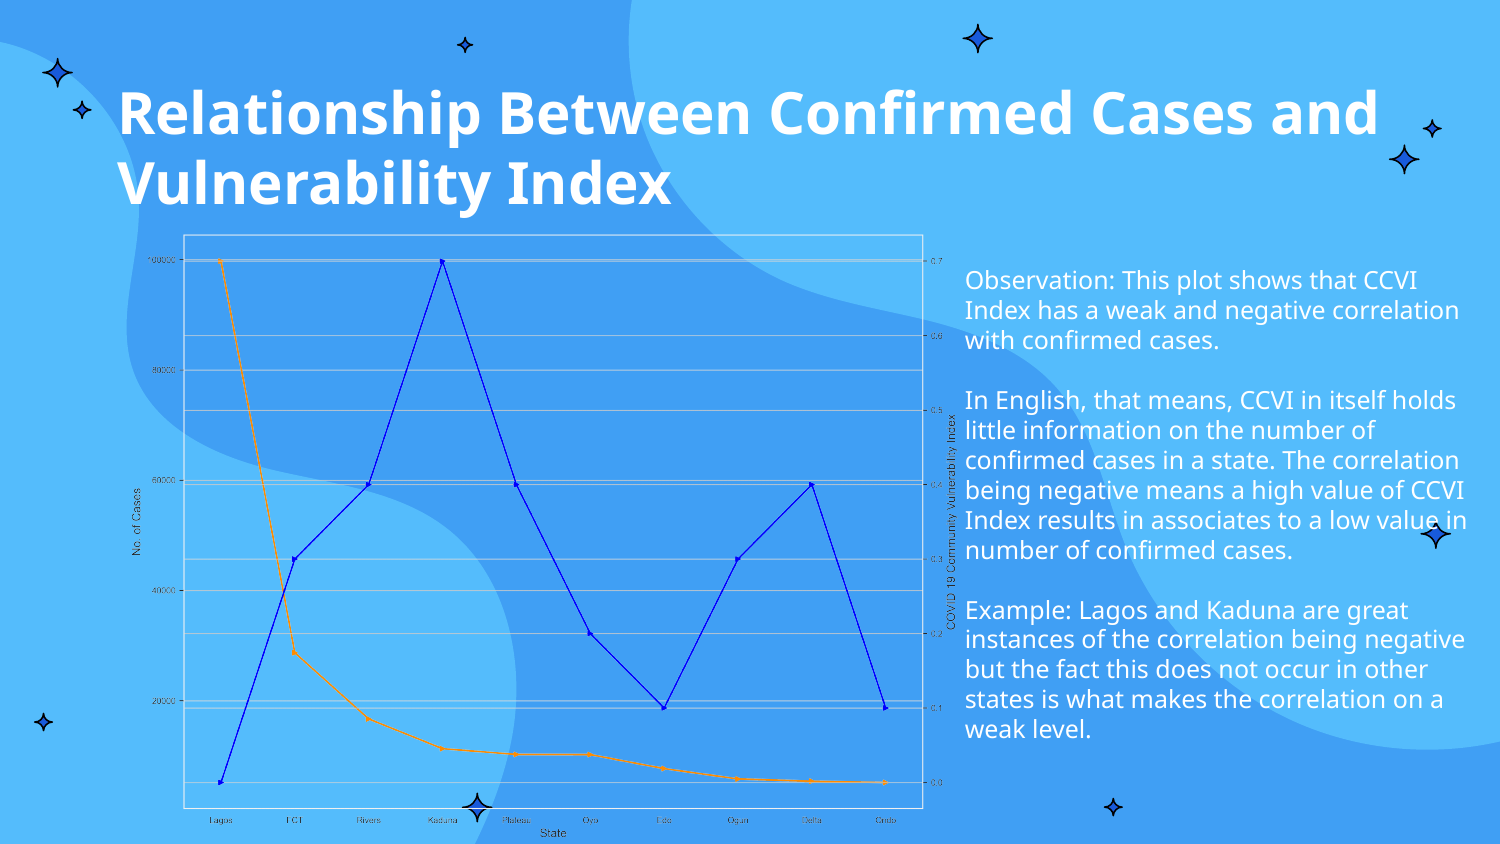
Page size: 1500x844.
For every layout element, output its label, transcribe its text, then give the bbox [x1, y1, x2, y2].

text_box Observation: This plot shows that CCVI Index has a weak and negative correlation with confirmed cases. In English, that means, CCVI in itself holds little information on the number of confirmed cases in a state. The correlation being negative means a high value of CCVI Index results in associates to a low value in number of confirmed cases. Example: Lagos and Kaduna are great instances of the correlation being negative but the fact this does not occur in other states is what makes the correlation on a weak level. [970, 394, 1485, 614]
title Relationship Between Confirmed Cases and Vulnerability Index [116, 76, 1383, 151]
picture [116, 150, 965, 844]
